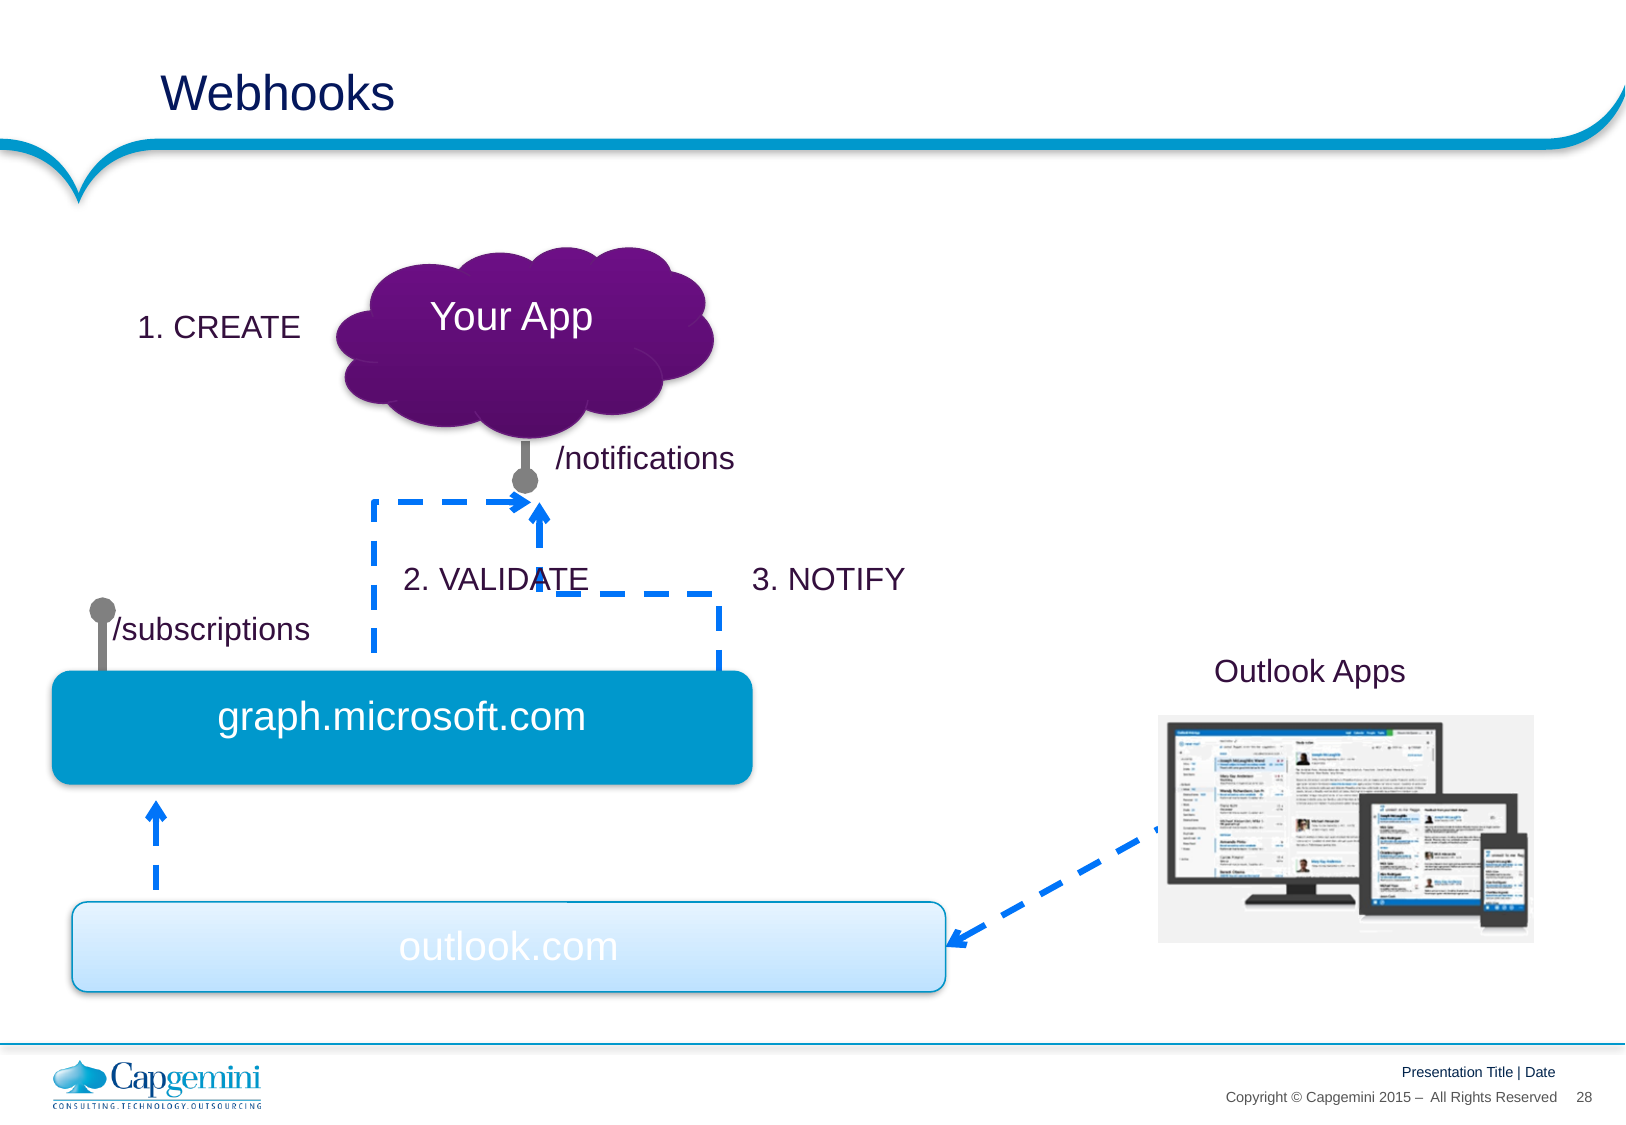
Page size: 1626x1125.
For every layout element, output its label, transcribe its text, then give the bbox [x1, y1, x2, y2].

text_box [945, 828, 1155, 948]
text_box /subscriptions [88, 595, 211, 666]
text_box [102, 292, 331, 594]
text_box outlook.com [71, 901, 947, 993]
title Webhooks [111, 59, 1514, 122]
text_box /notifications [531, 424, 761, 494]
picture [53, 1060, 261, 1109]
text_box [617, 501, 932, 686]
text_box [216, 502, 616, 702]
text_box graph.microsoft.com [51, 669, 754, 786]
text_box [336, 247, 714, 481]
picture [1158, 714, 1534, 943]
text_box Outlook Apps [1189, 637, 1432, 708]
